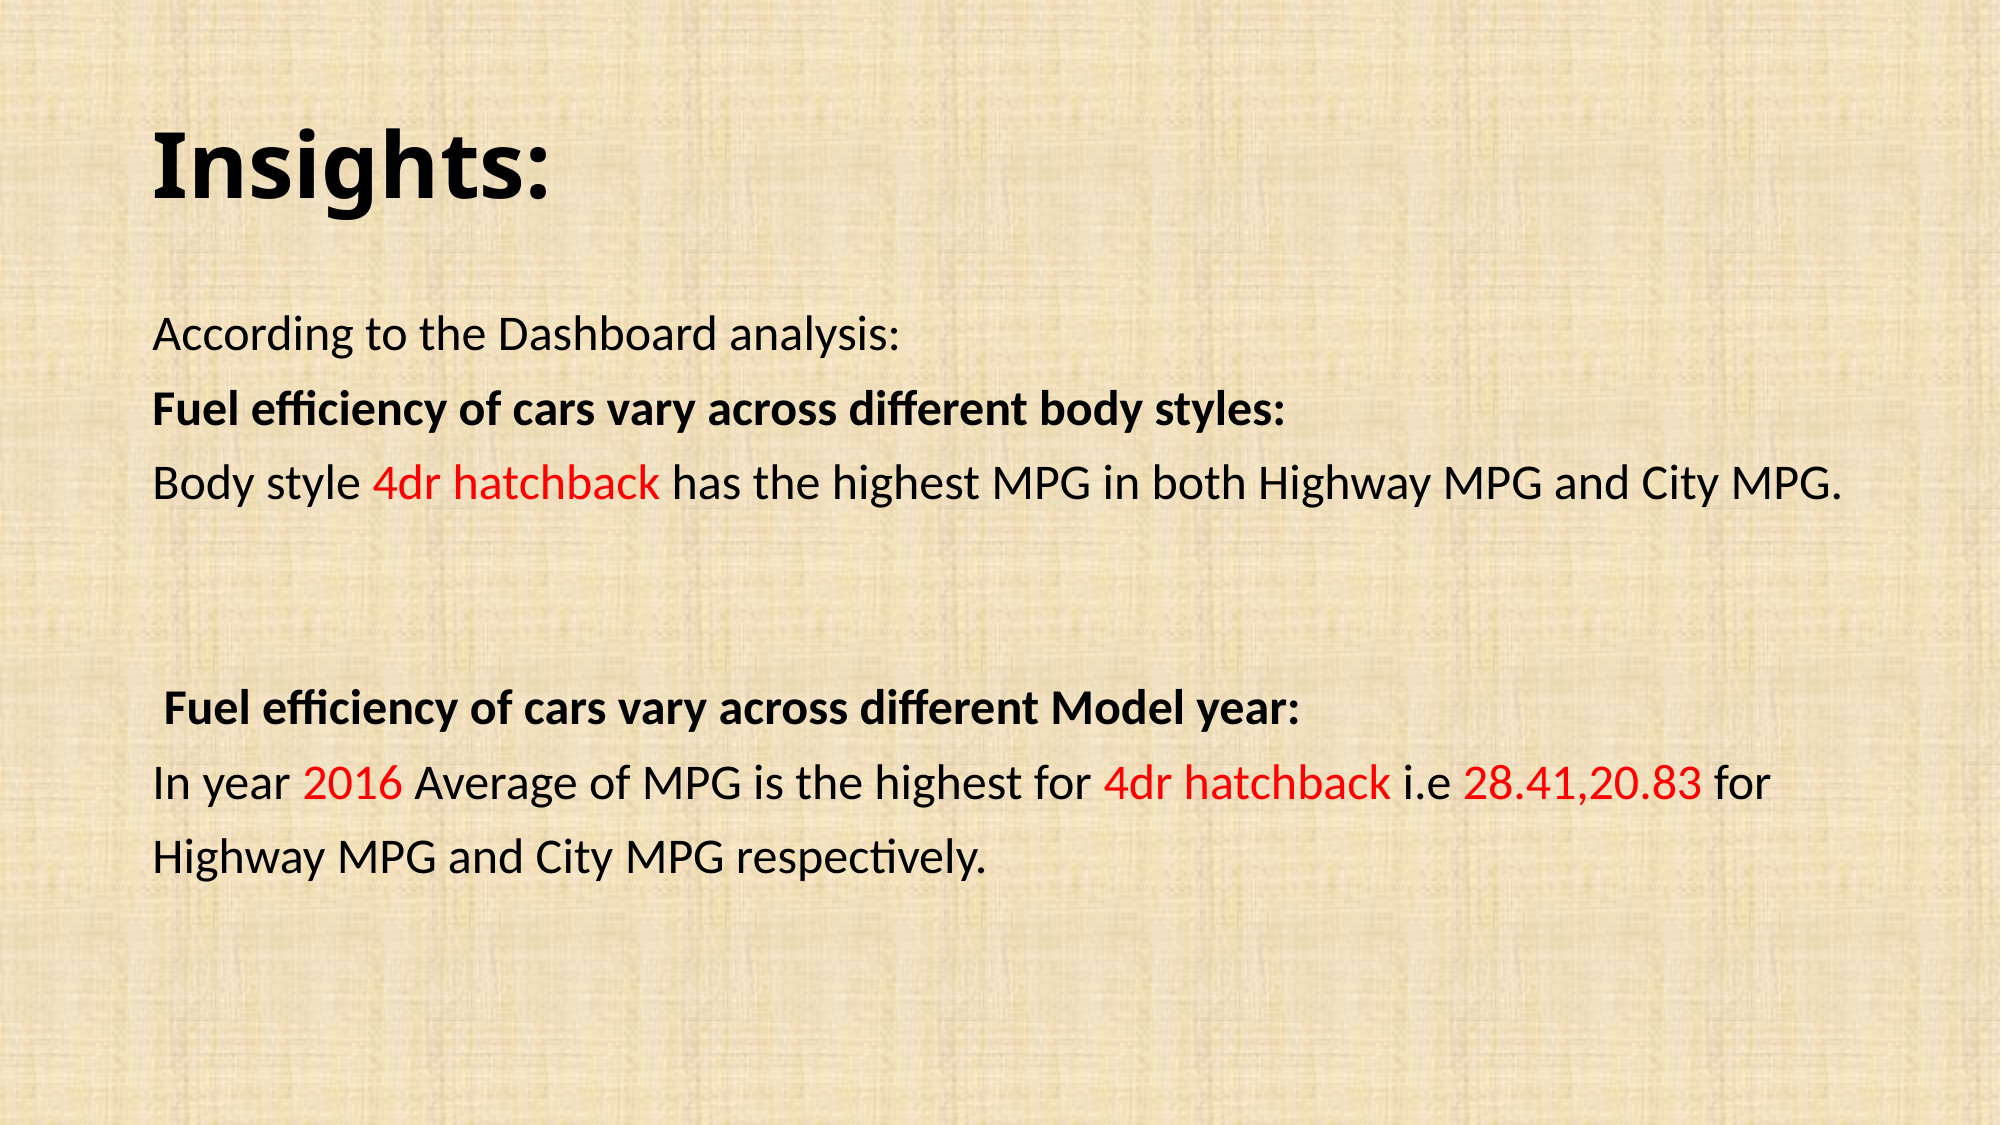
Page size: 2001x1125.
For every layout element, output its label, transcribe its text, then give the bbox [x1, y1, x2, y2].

title Insights: [137, 59, 1863, 278]
list According to the Dashboard analysis: Fuel efficiency of cars vary across different body styles: Body style 4dr hatchback has the highest MPG in both Highway MPG and City MPG. Fuel efficiency of cars vary across different Model year: In year 2016 Average of MPG is the highest for 4dr hatchback i.e 28.41,20.83 for Highway MPG and City MPG respectively. [137, 299, 1863, 1014]
